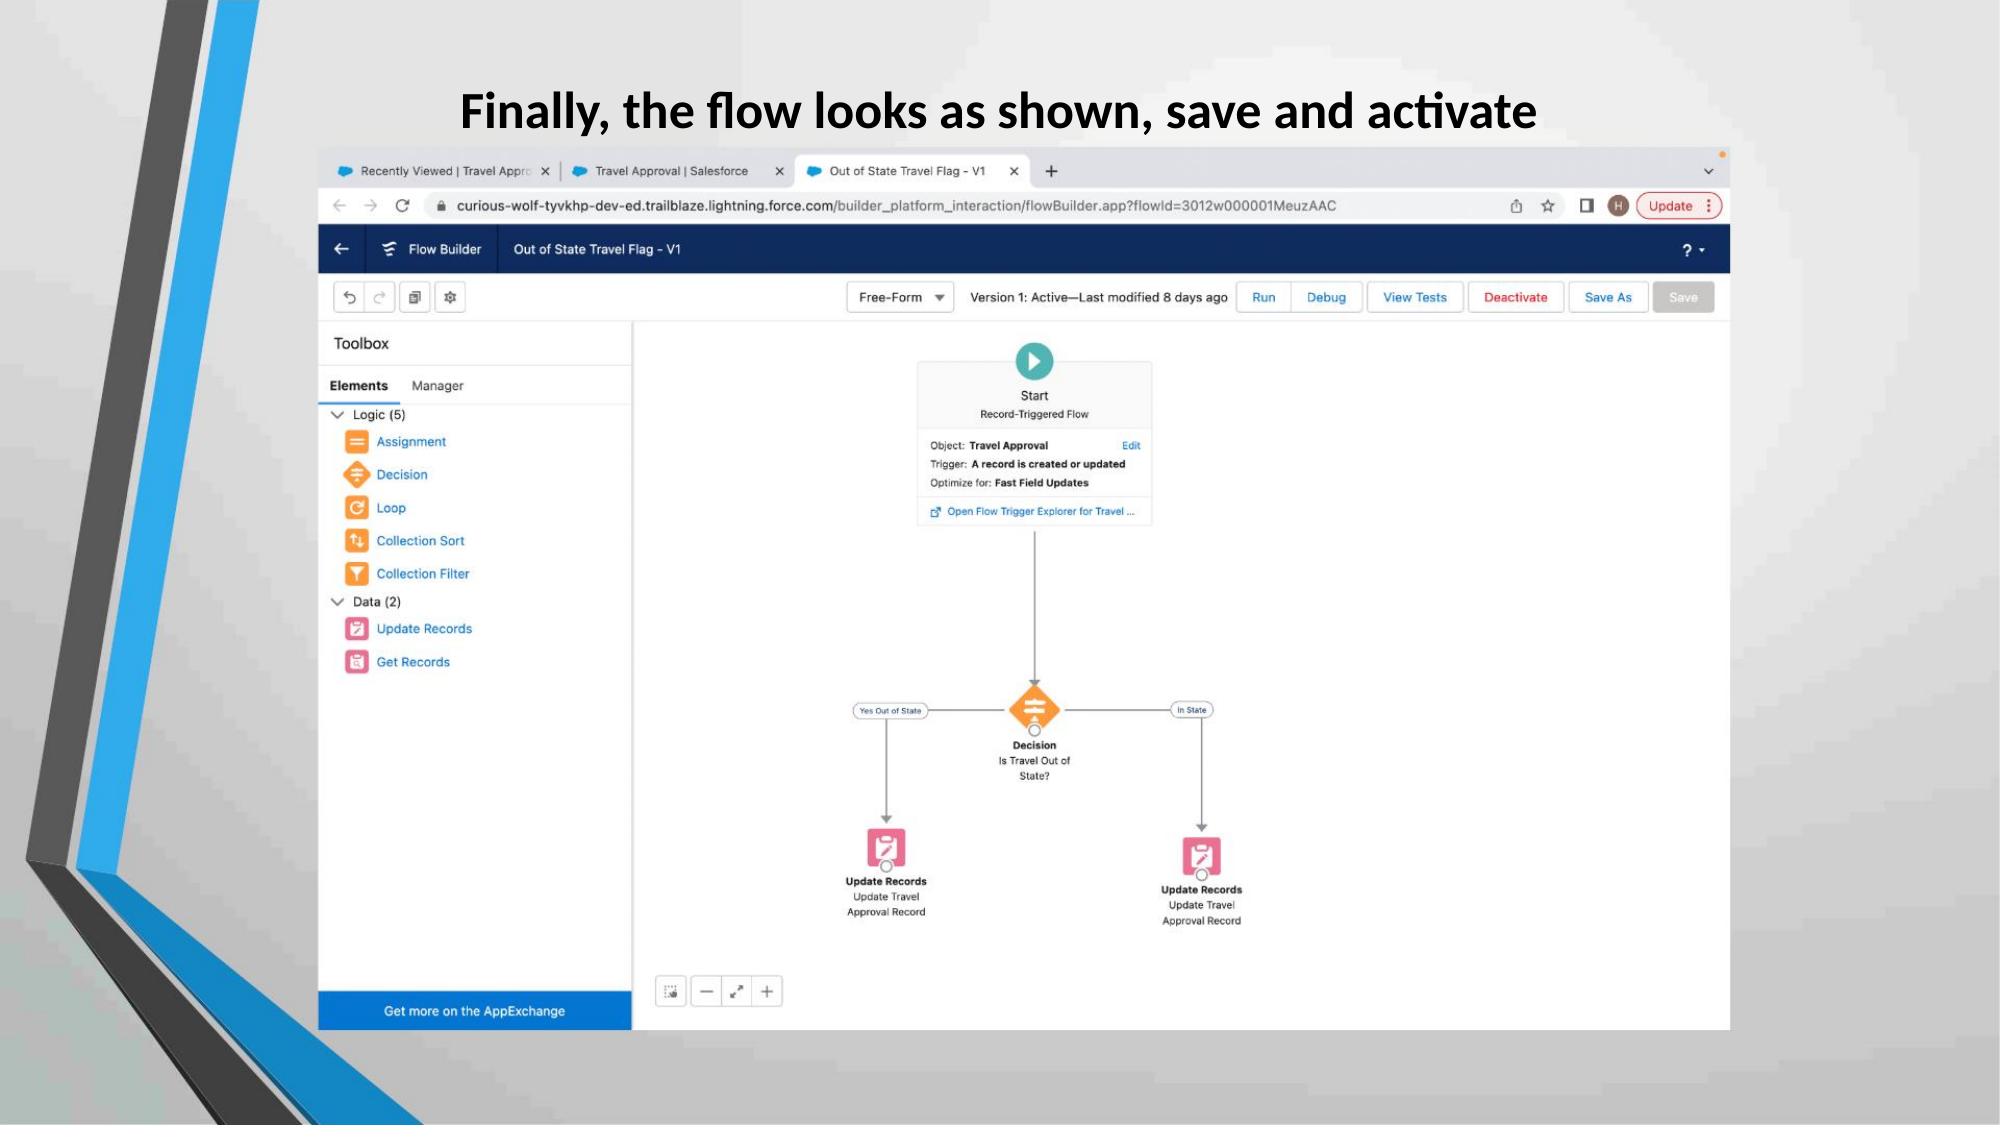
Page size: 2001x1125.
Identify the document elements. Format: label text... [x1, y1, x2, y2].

text_box [0, 0, 2000, 1125]
text_box Finally, the flow looks as shown, save and activate [460, 87, 1571, 140]
